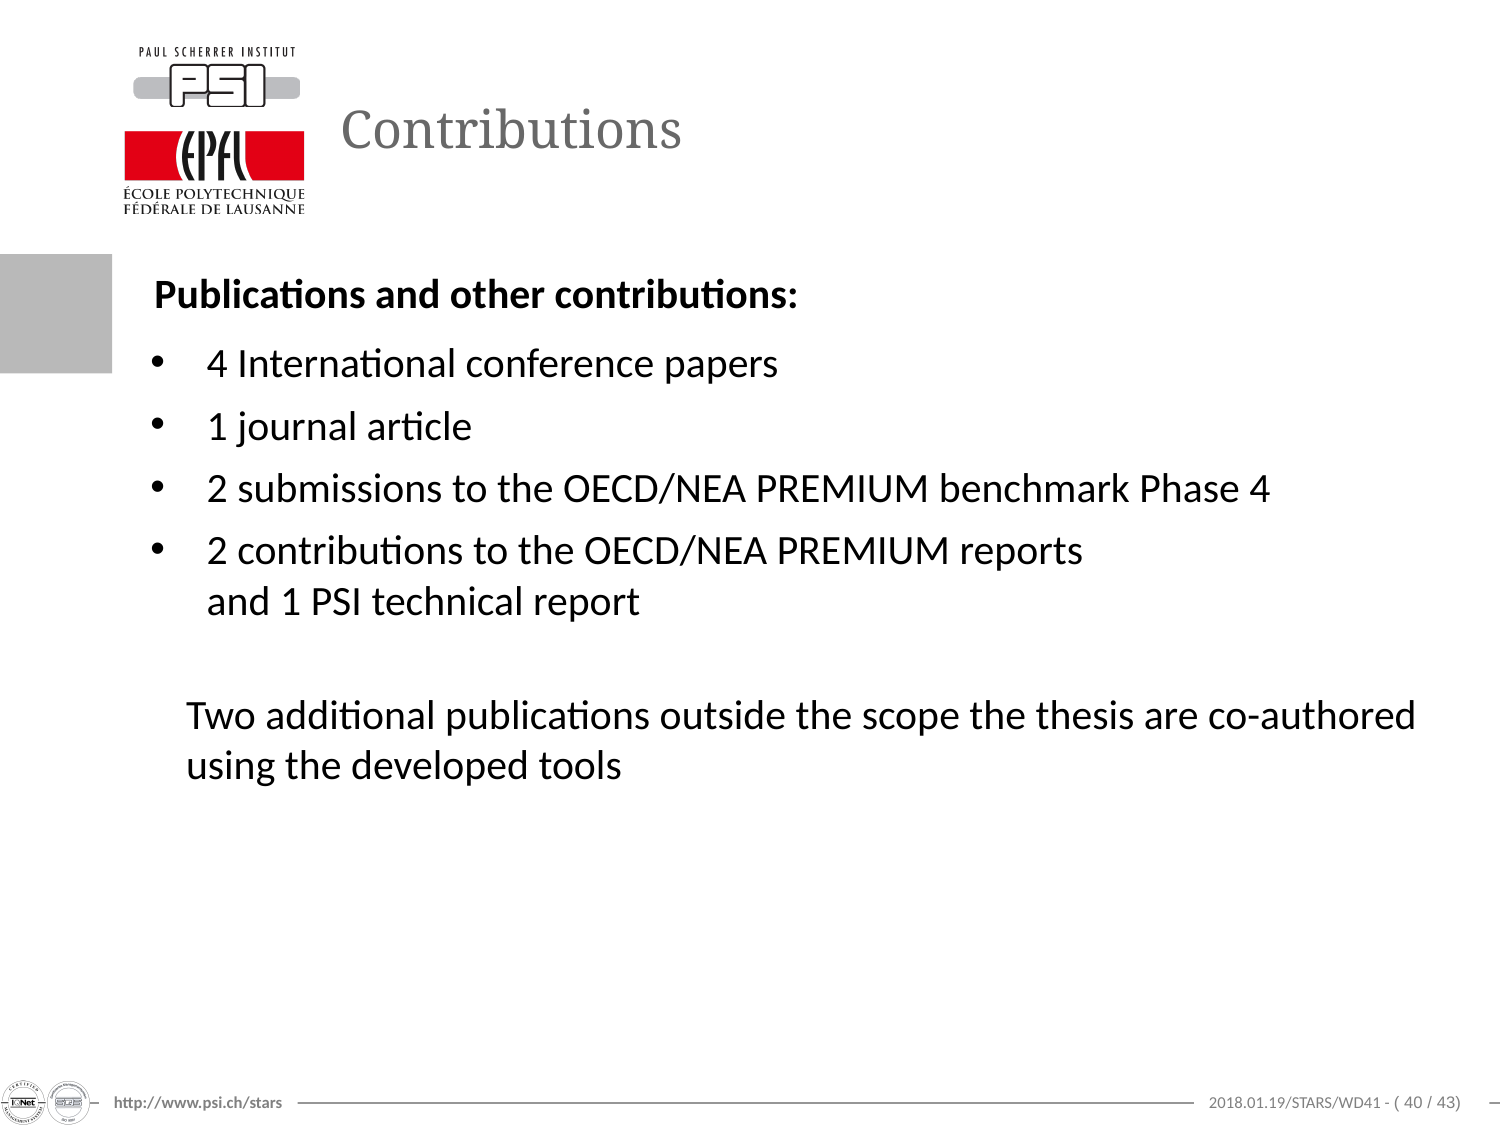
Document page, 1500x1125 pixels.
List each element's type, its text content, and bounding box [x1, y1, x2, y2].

text_box Publications and other contributions: [154, 261, 816, 321]
title Contributions [340, 47, 1459, 209]
text_box 4 International conference papers 1 journal article 2 submissions to the OECD/NEA PREMIUM benchmark Phase 4 2 contributions to the OECD/NEA PREMIUM reports and 1 PSI technical report [135, 328, 1495, 634]
text_box Two additional publications outside the scope the thesis are co-authored using the developed tools [171, 680, 1447, 791]
picture [0, 1080, 90, 1125]
